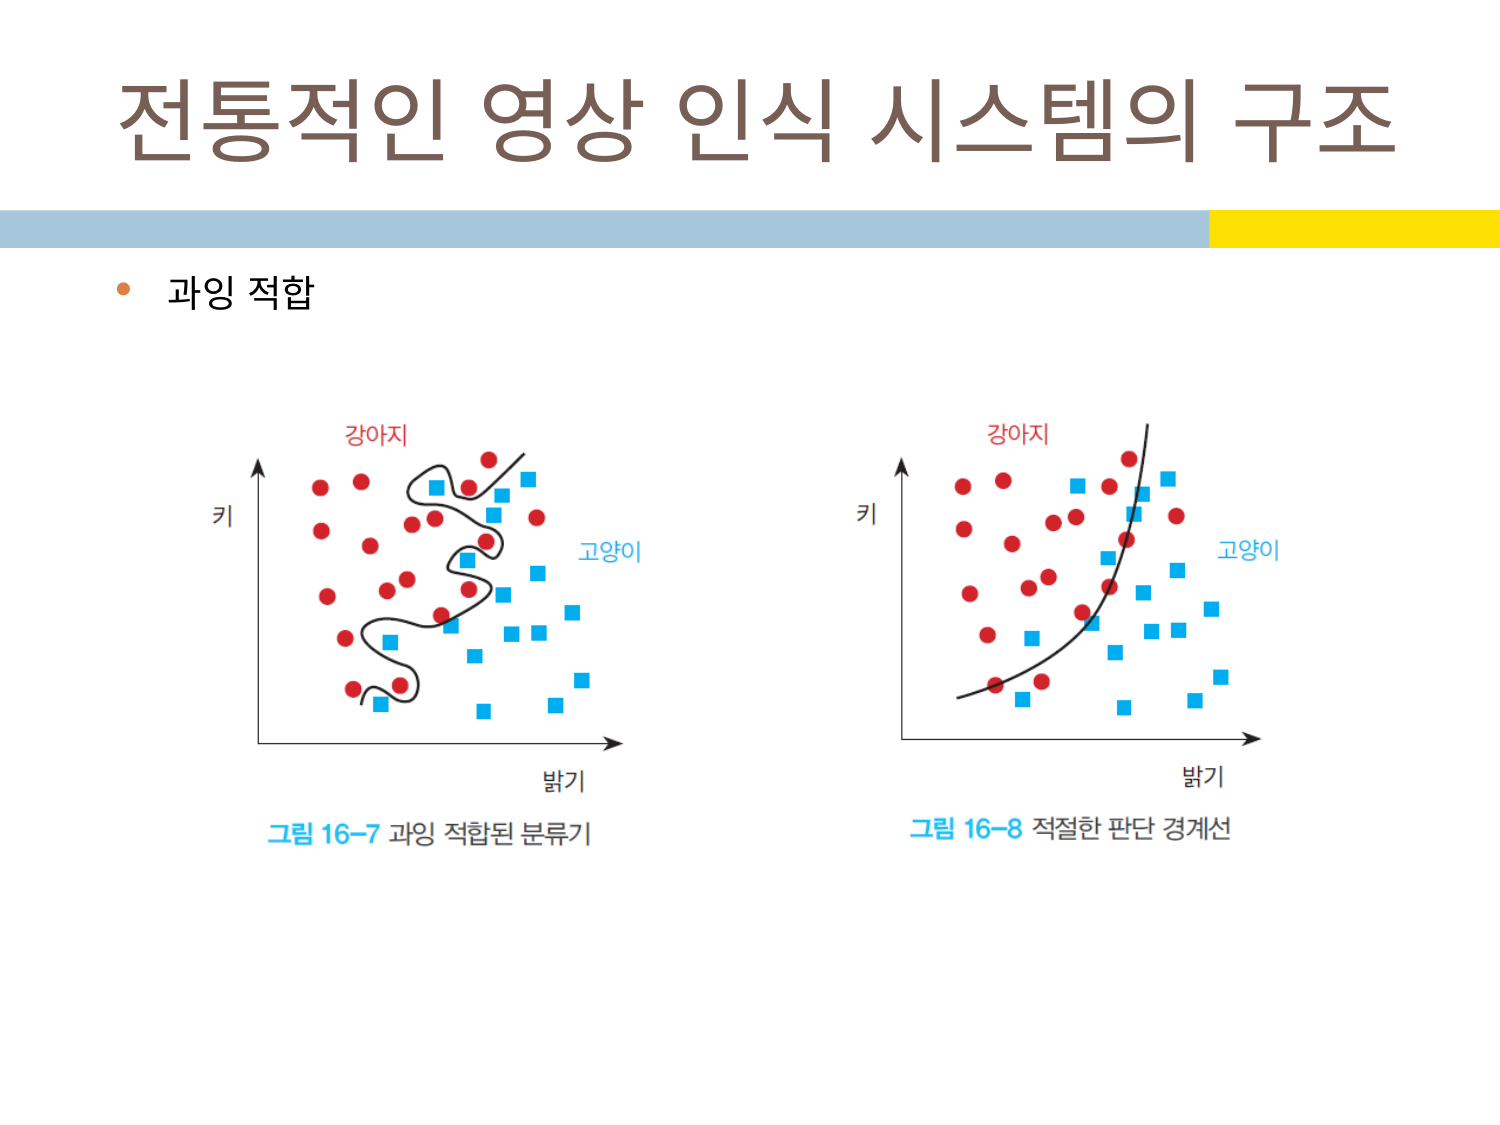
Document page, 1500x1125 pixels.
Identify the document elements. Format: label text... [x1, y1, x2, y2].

picture [810, 394, 1320, 868]
list 과잉 적합 [100, 262, 1438, 1000]
picture [170, 396, 680, 868]
title 전통적인 영상 인식 시스템의 구조 [100, 37, 1438, 200]
